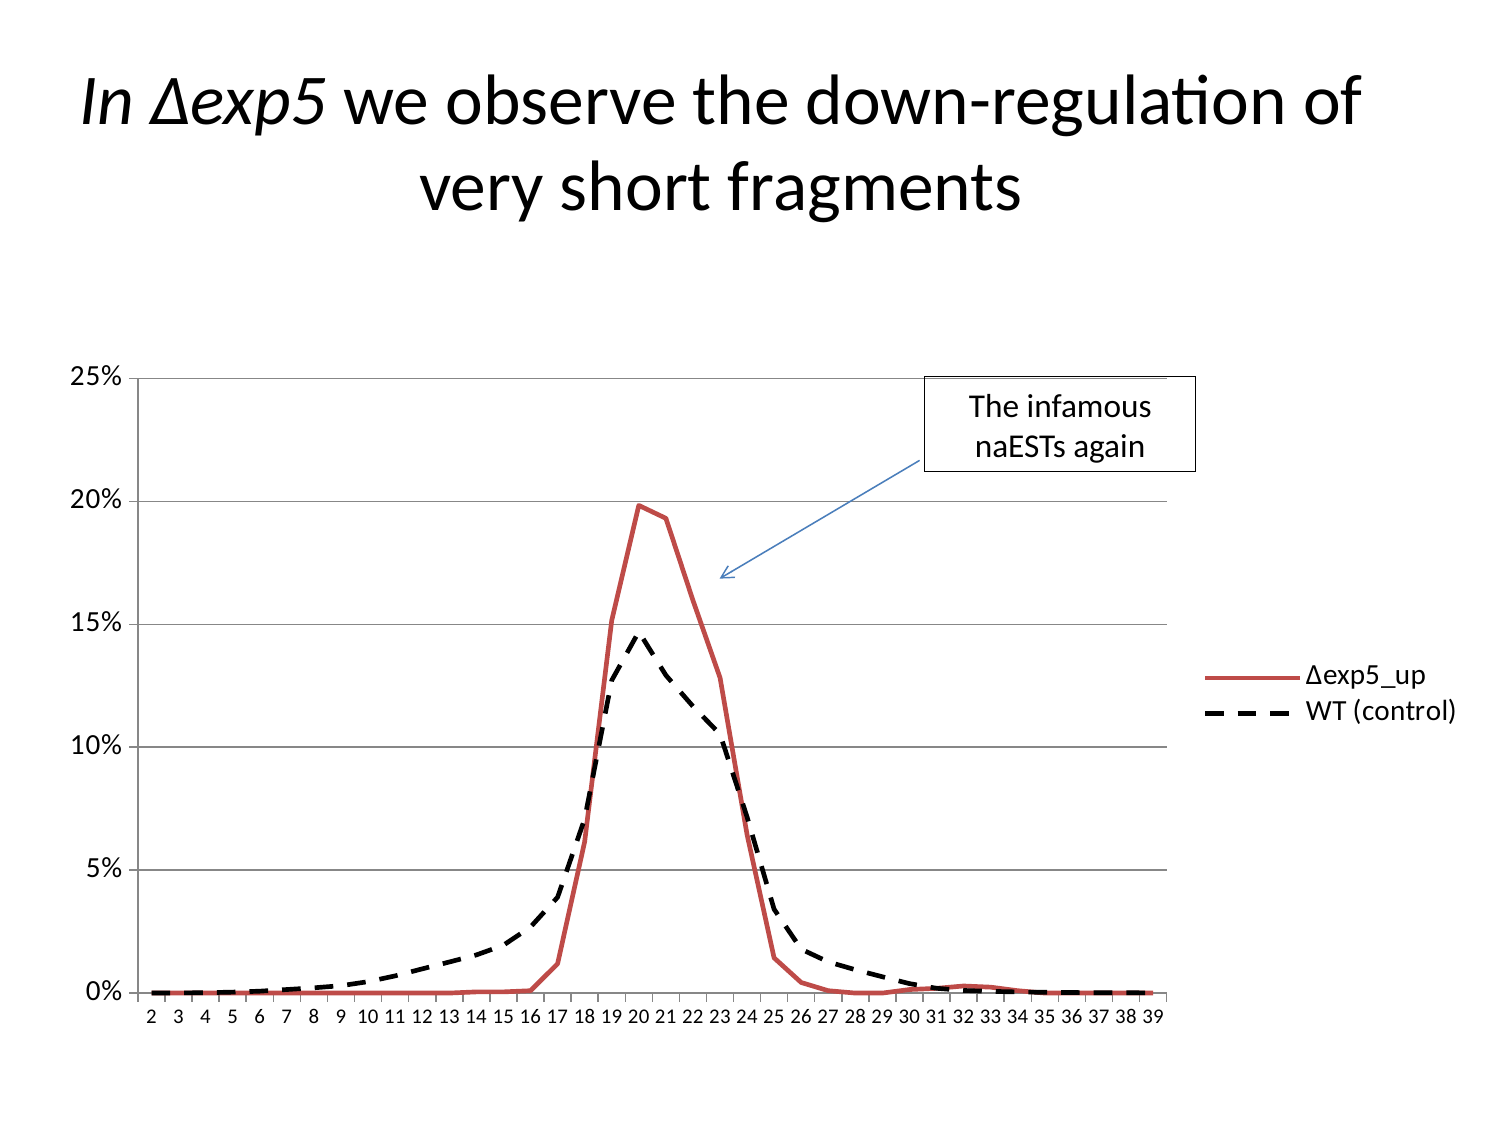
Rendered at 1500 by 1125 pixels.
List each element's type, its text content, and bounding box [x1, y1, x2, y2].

title In ∆exp5 we observe the down-regulation of very short fragments [17, 45, 1425, 233]
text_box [719, 460, 920, 579]
chart [41, 349, 1480, 1043]
